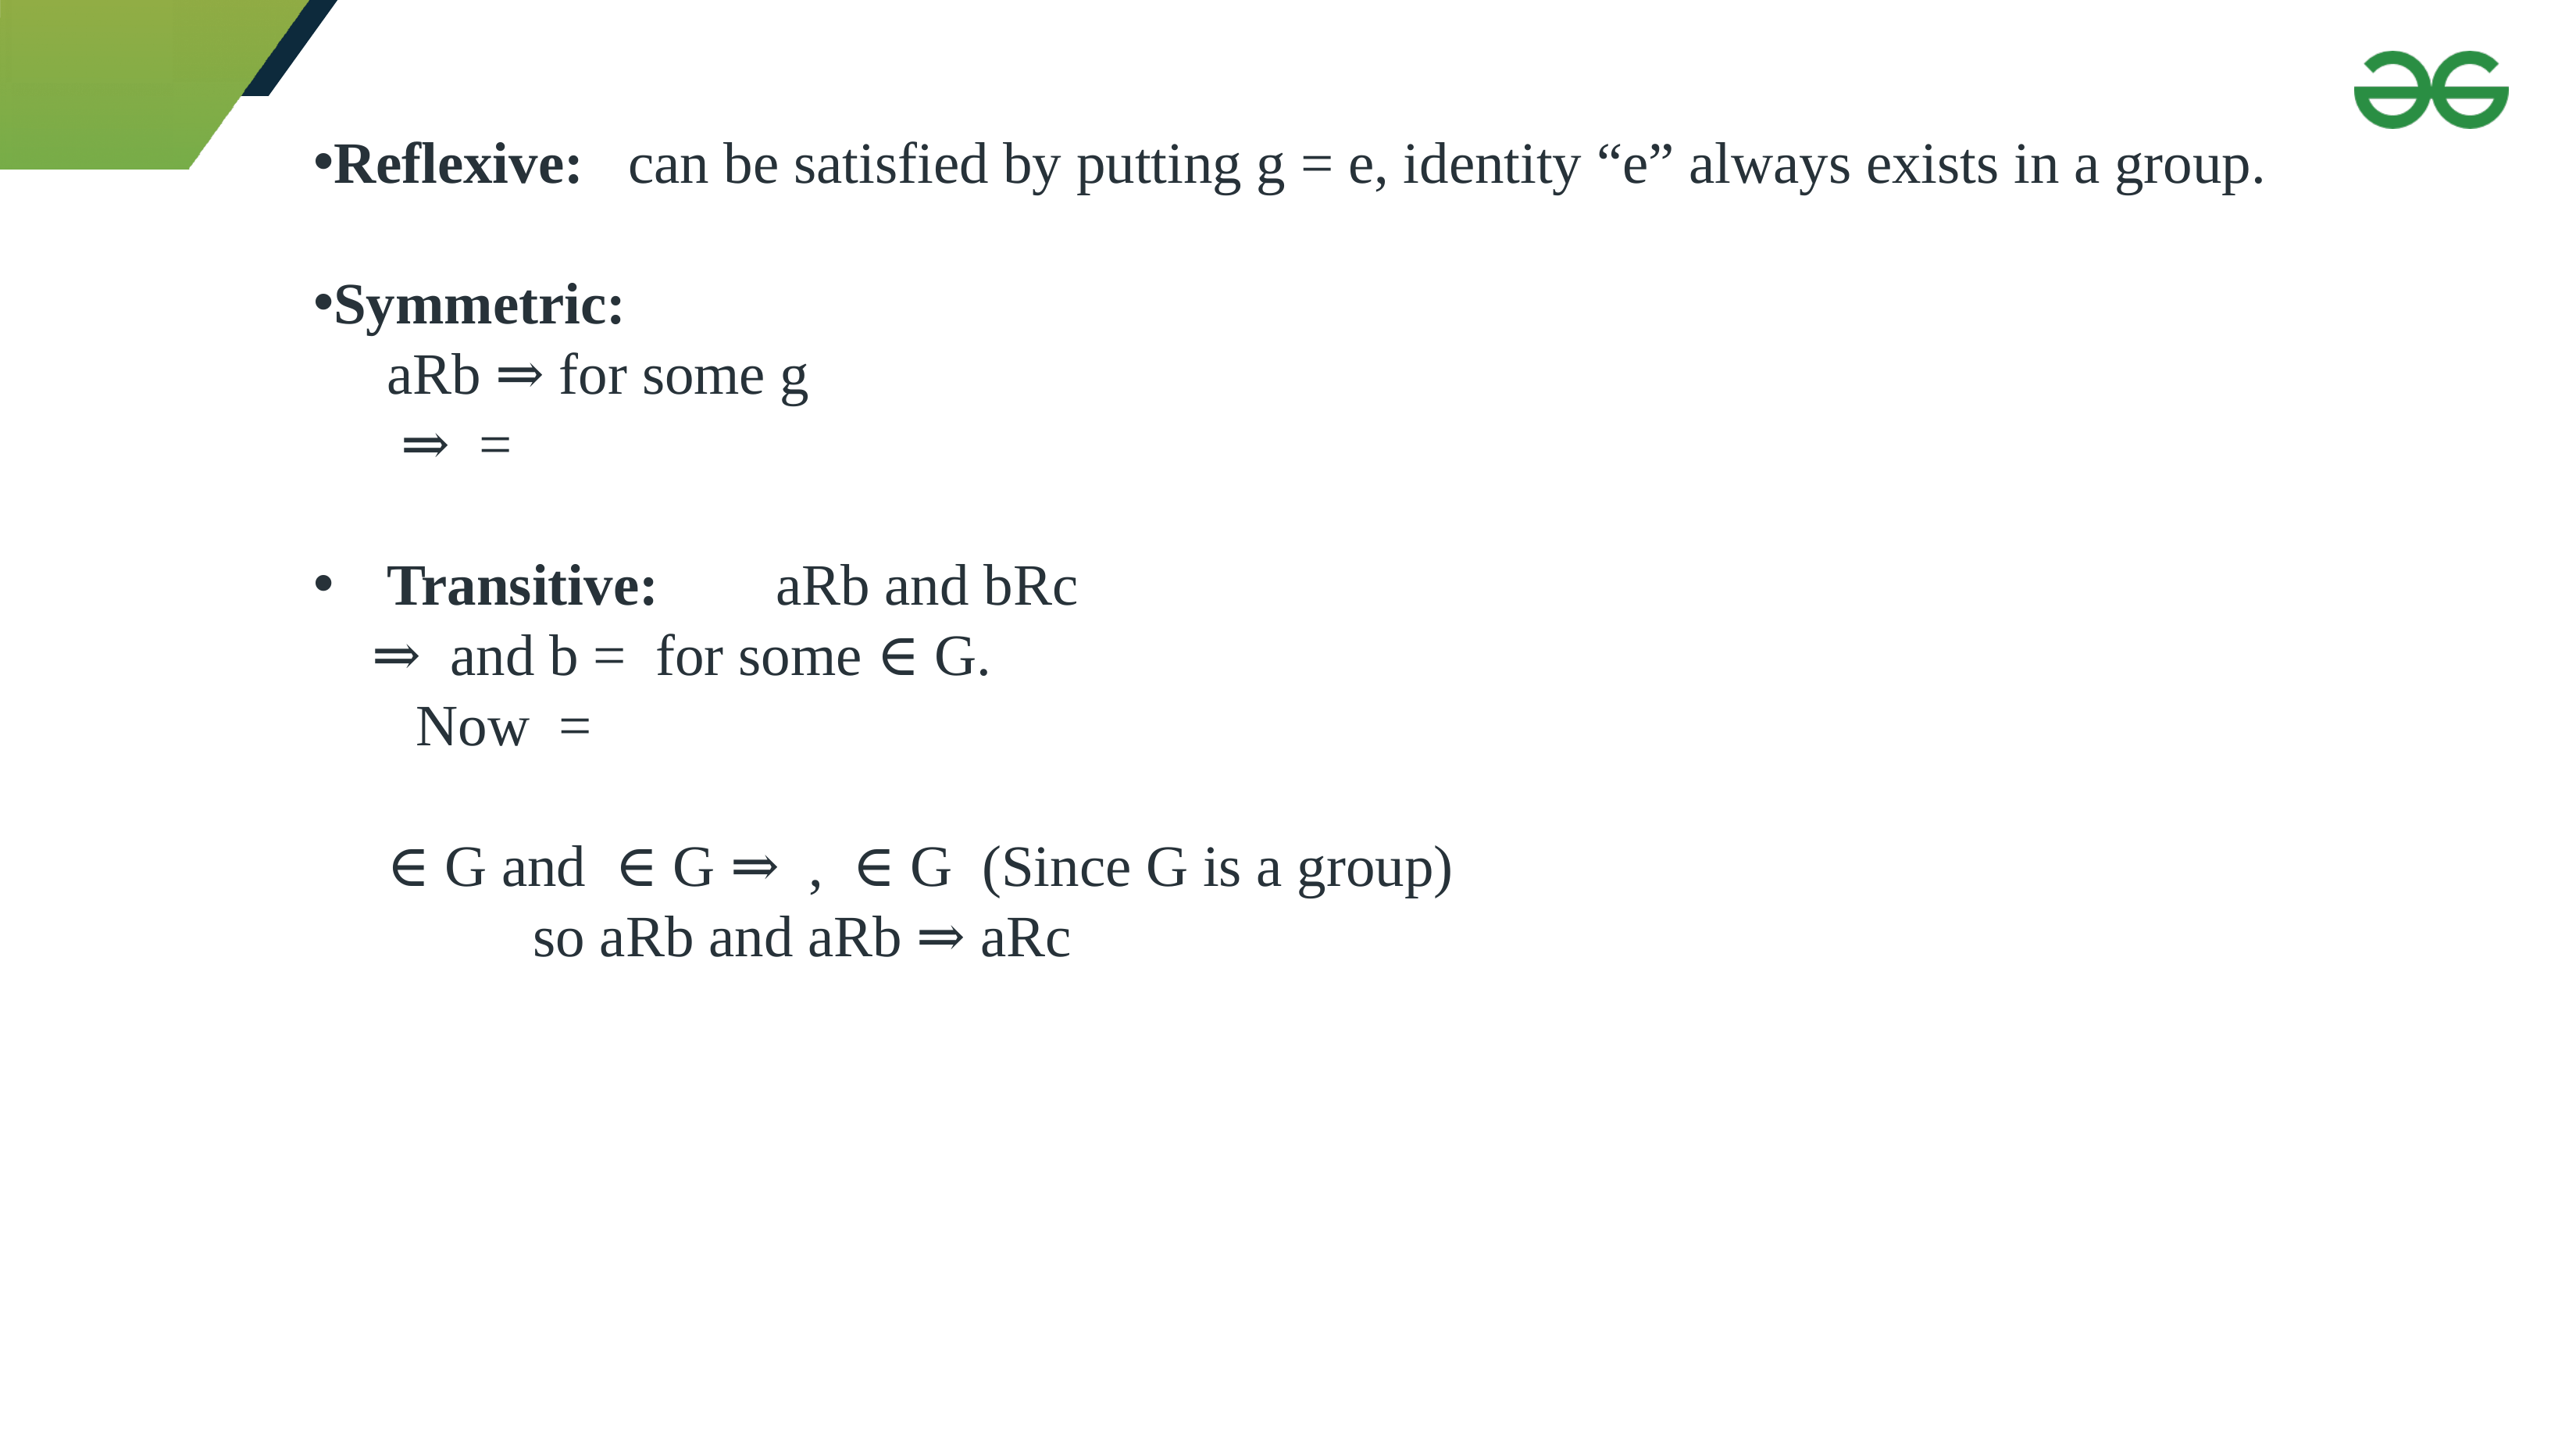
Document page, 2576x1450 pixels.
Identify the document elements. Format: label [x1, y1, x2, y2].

picture [2353, 50, 2509, 130]
picture [0, 0, 309, 170]
